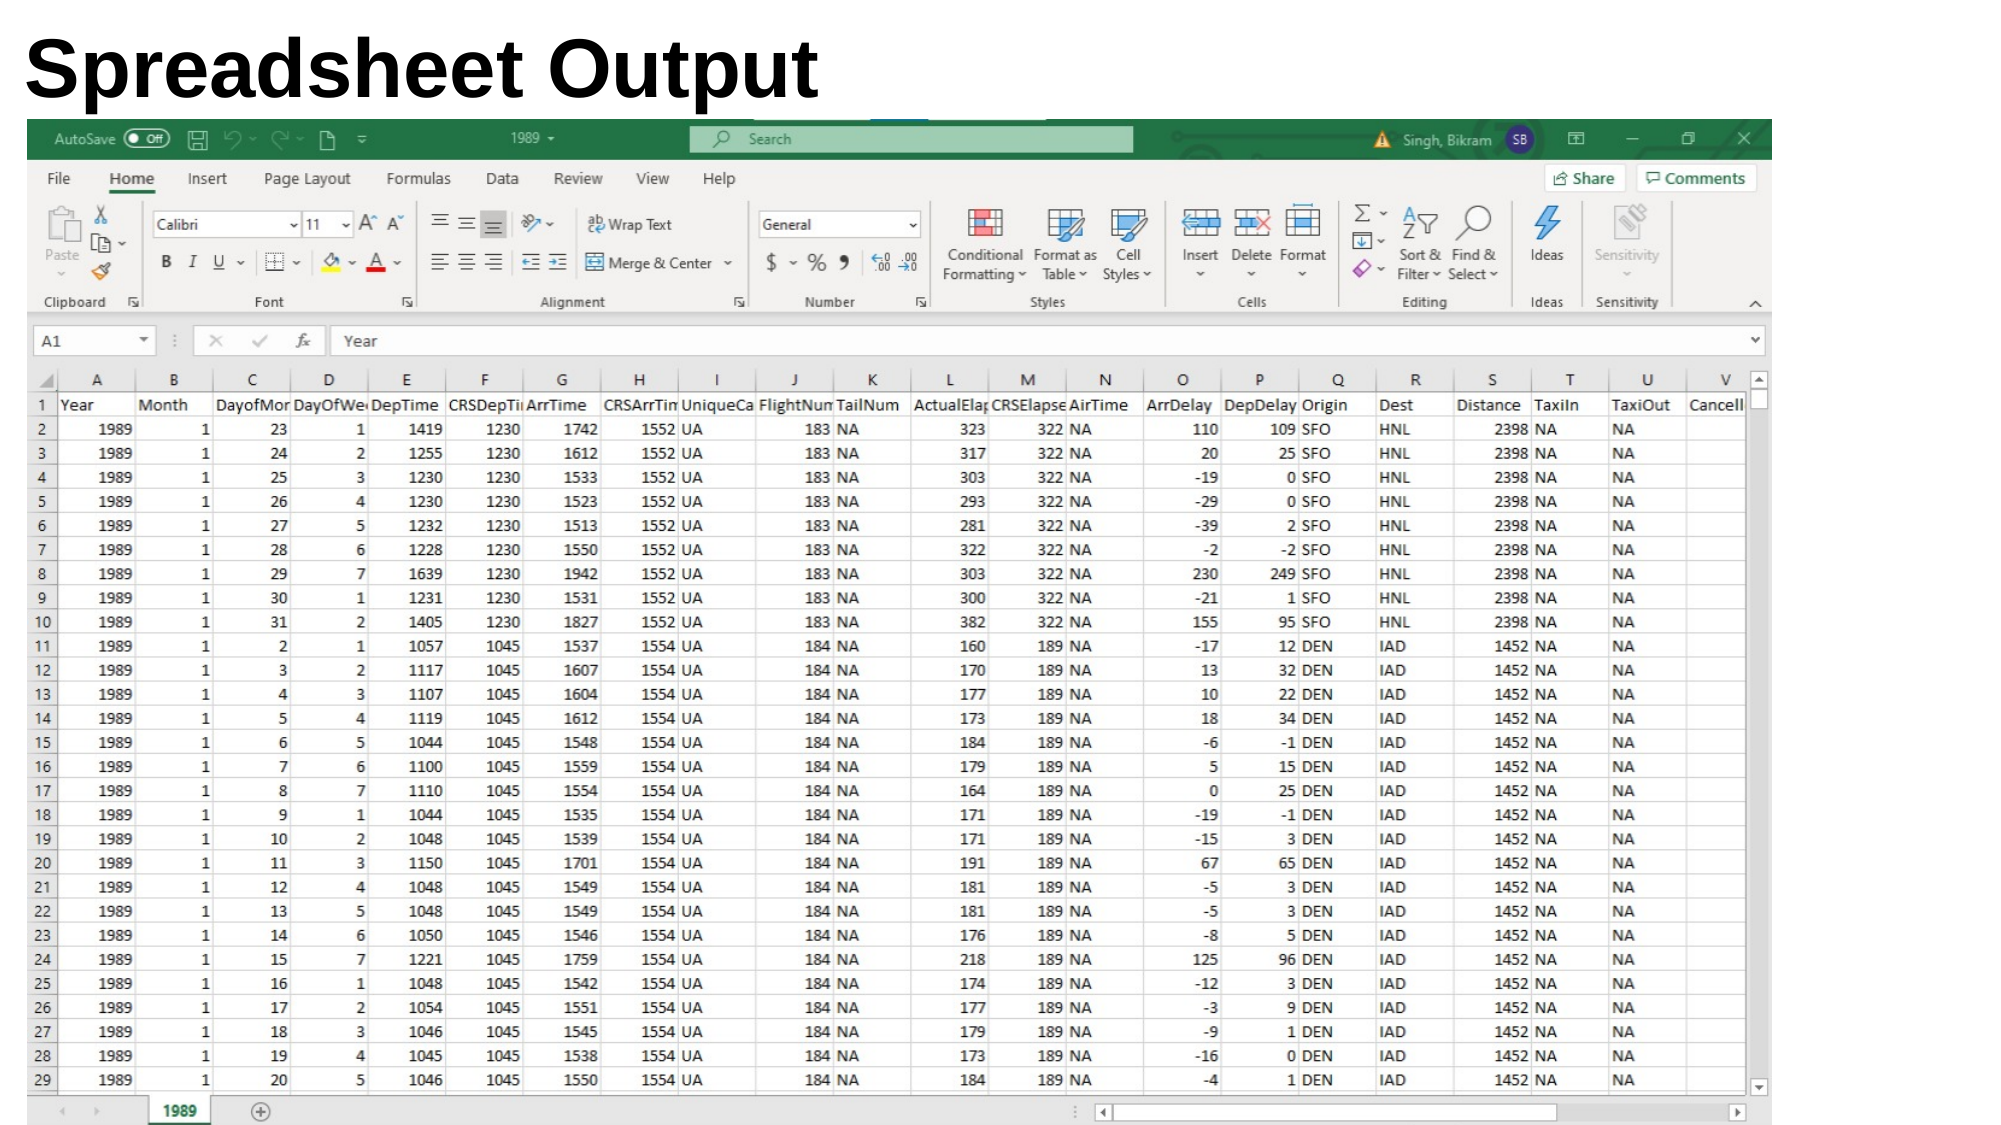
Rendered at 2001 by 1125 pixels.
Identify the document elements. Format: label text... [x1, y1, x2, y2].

title Spreadsheet Output [16, 0, 1429, 123]
picture [27, 118, 1772, 1125]
